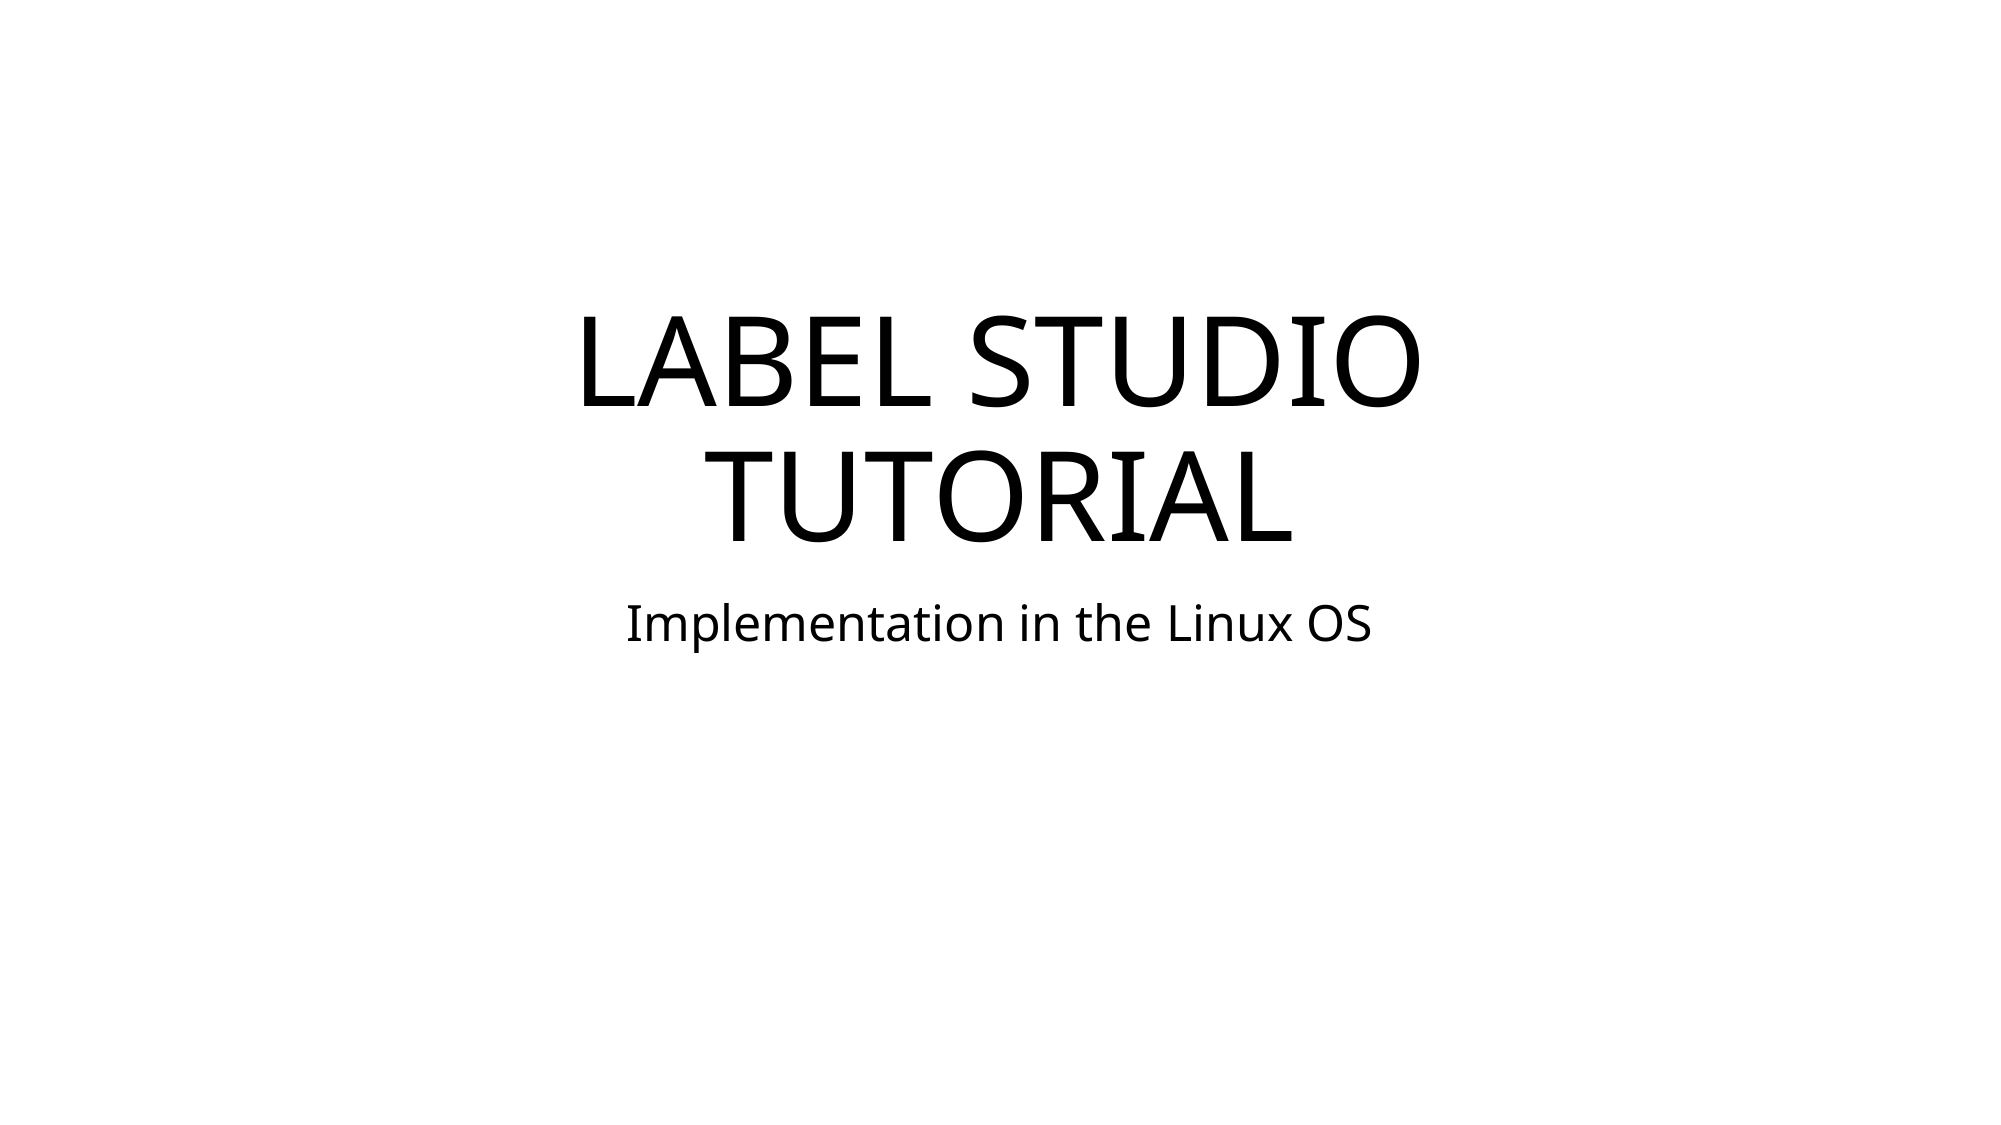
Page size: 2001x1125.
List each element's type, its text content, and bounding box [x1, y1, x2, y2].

subtitle Implementation in the Linux OS [249, 590, 1750, 863]
title LABEL STUDIO TUTORIAL [249, 184, 1750, 576]
